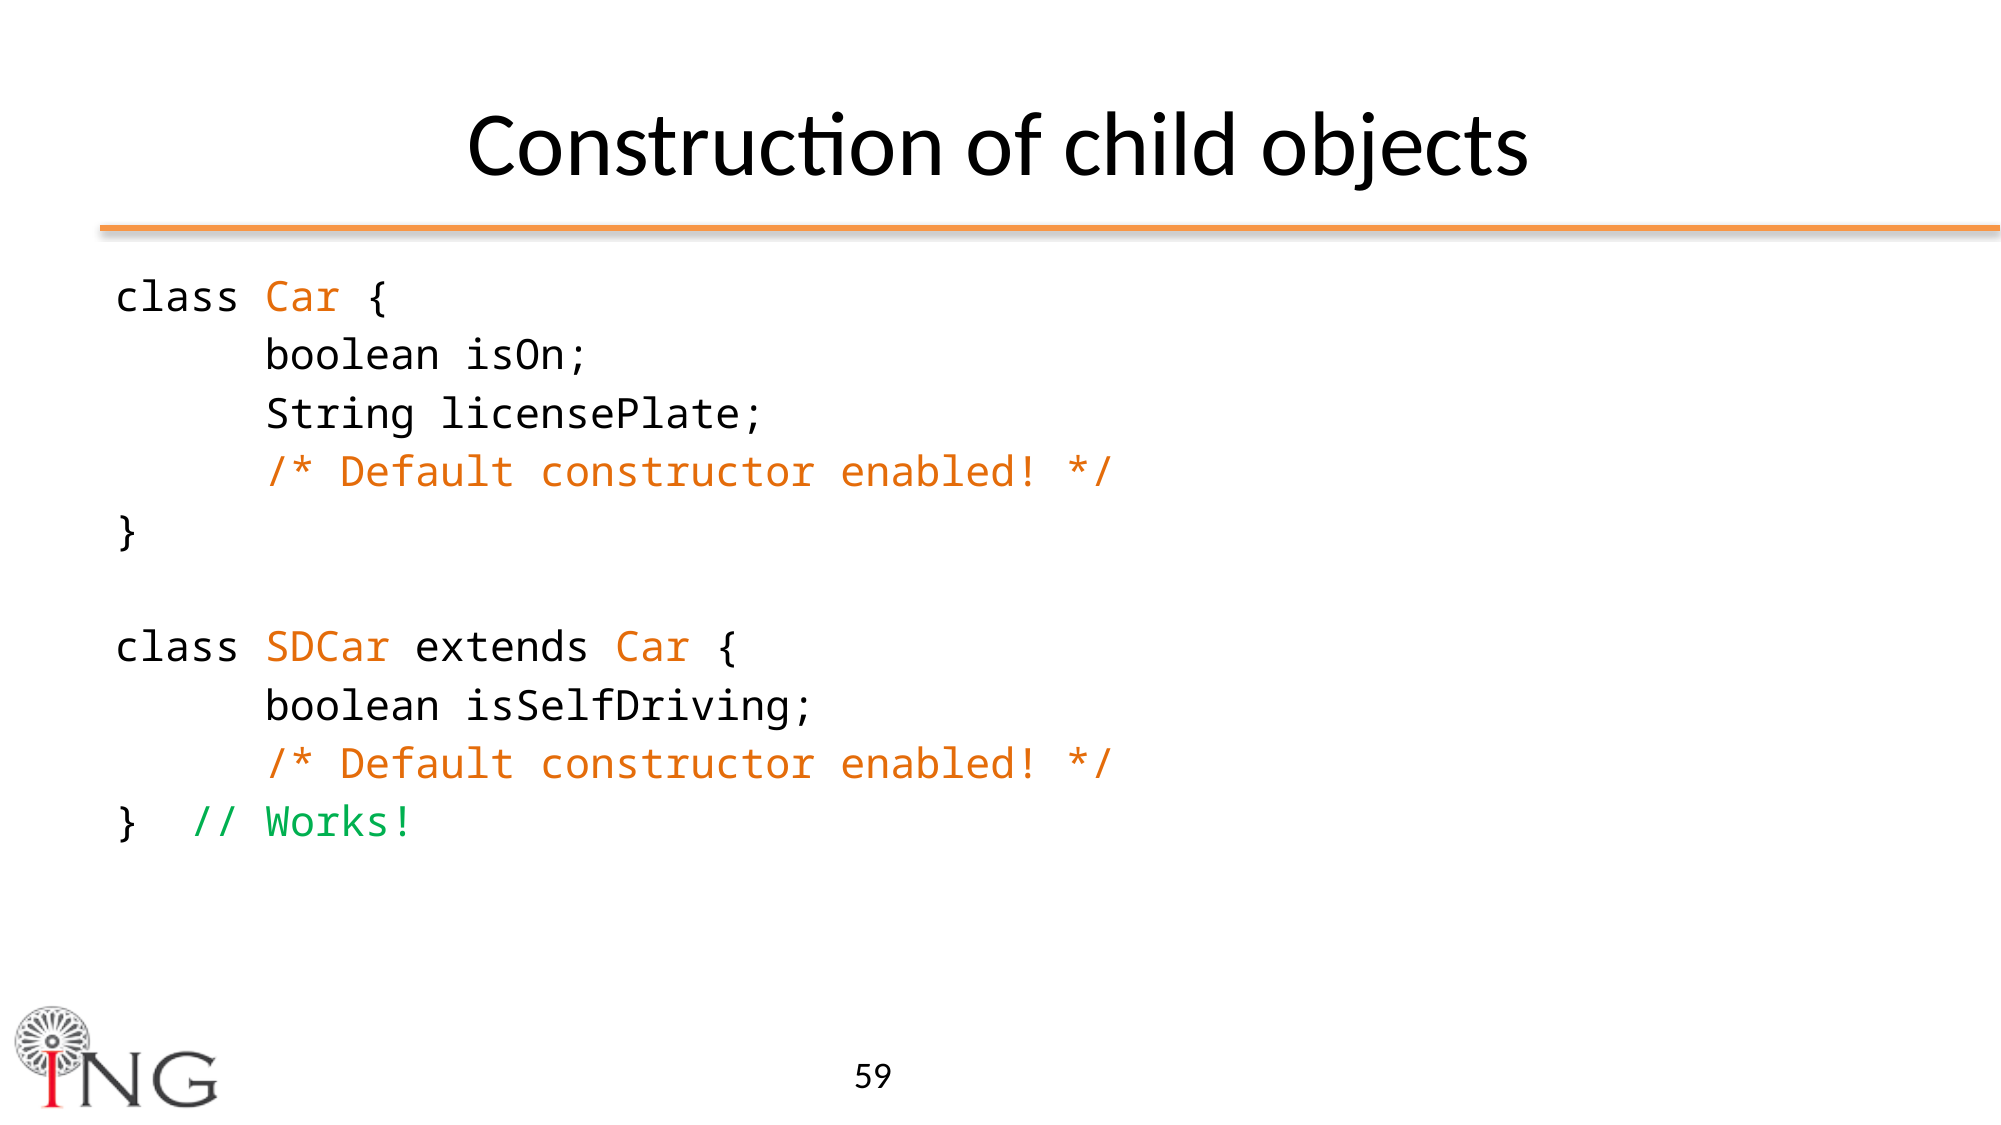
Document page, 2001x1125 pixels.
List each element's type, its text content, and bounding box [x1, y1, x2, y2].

slide_number 59 [839, 1043, 1900, 1104]
title Construction of child objects [99, 45, 1900, 233]
list class Car { boolean isOn; String licensePlate; /* Default constructor enabled! */ } class SDCar extends Car { boolean isSelfDriving; /* Default constructor enabled! */ } // Works! [99, 262, 1900, 1005]
picture [0, 987, 244, 1125]
